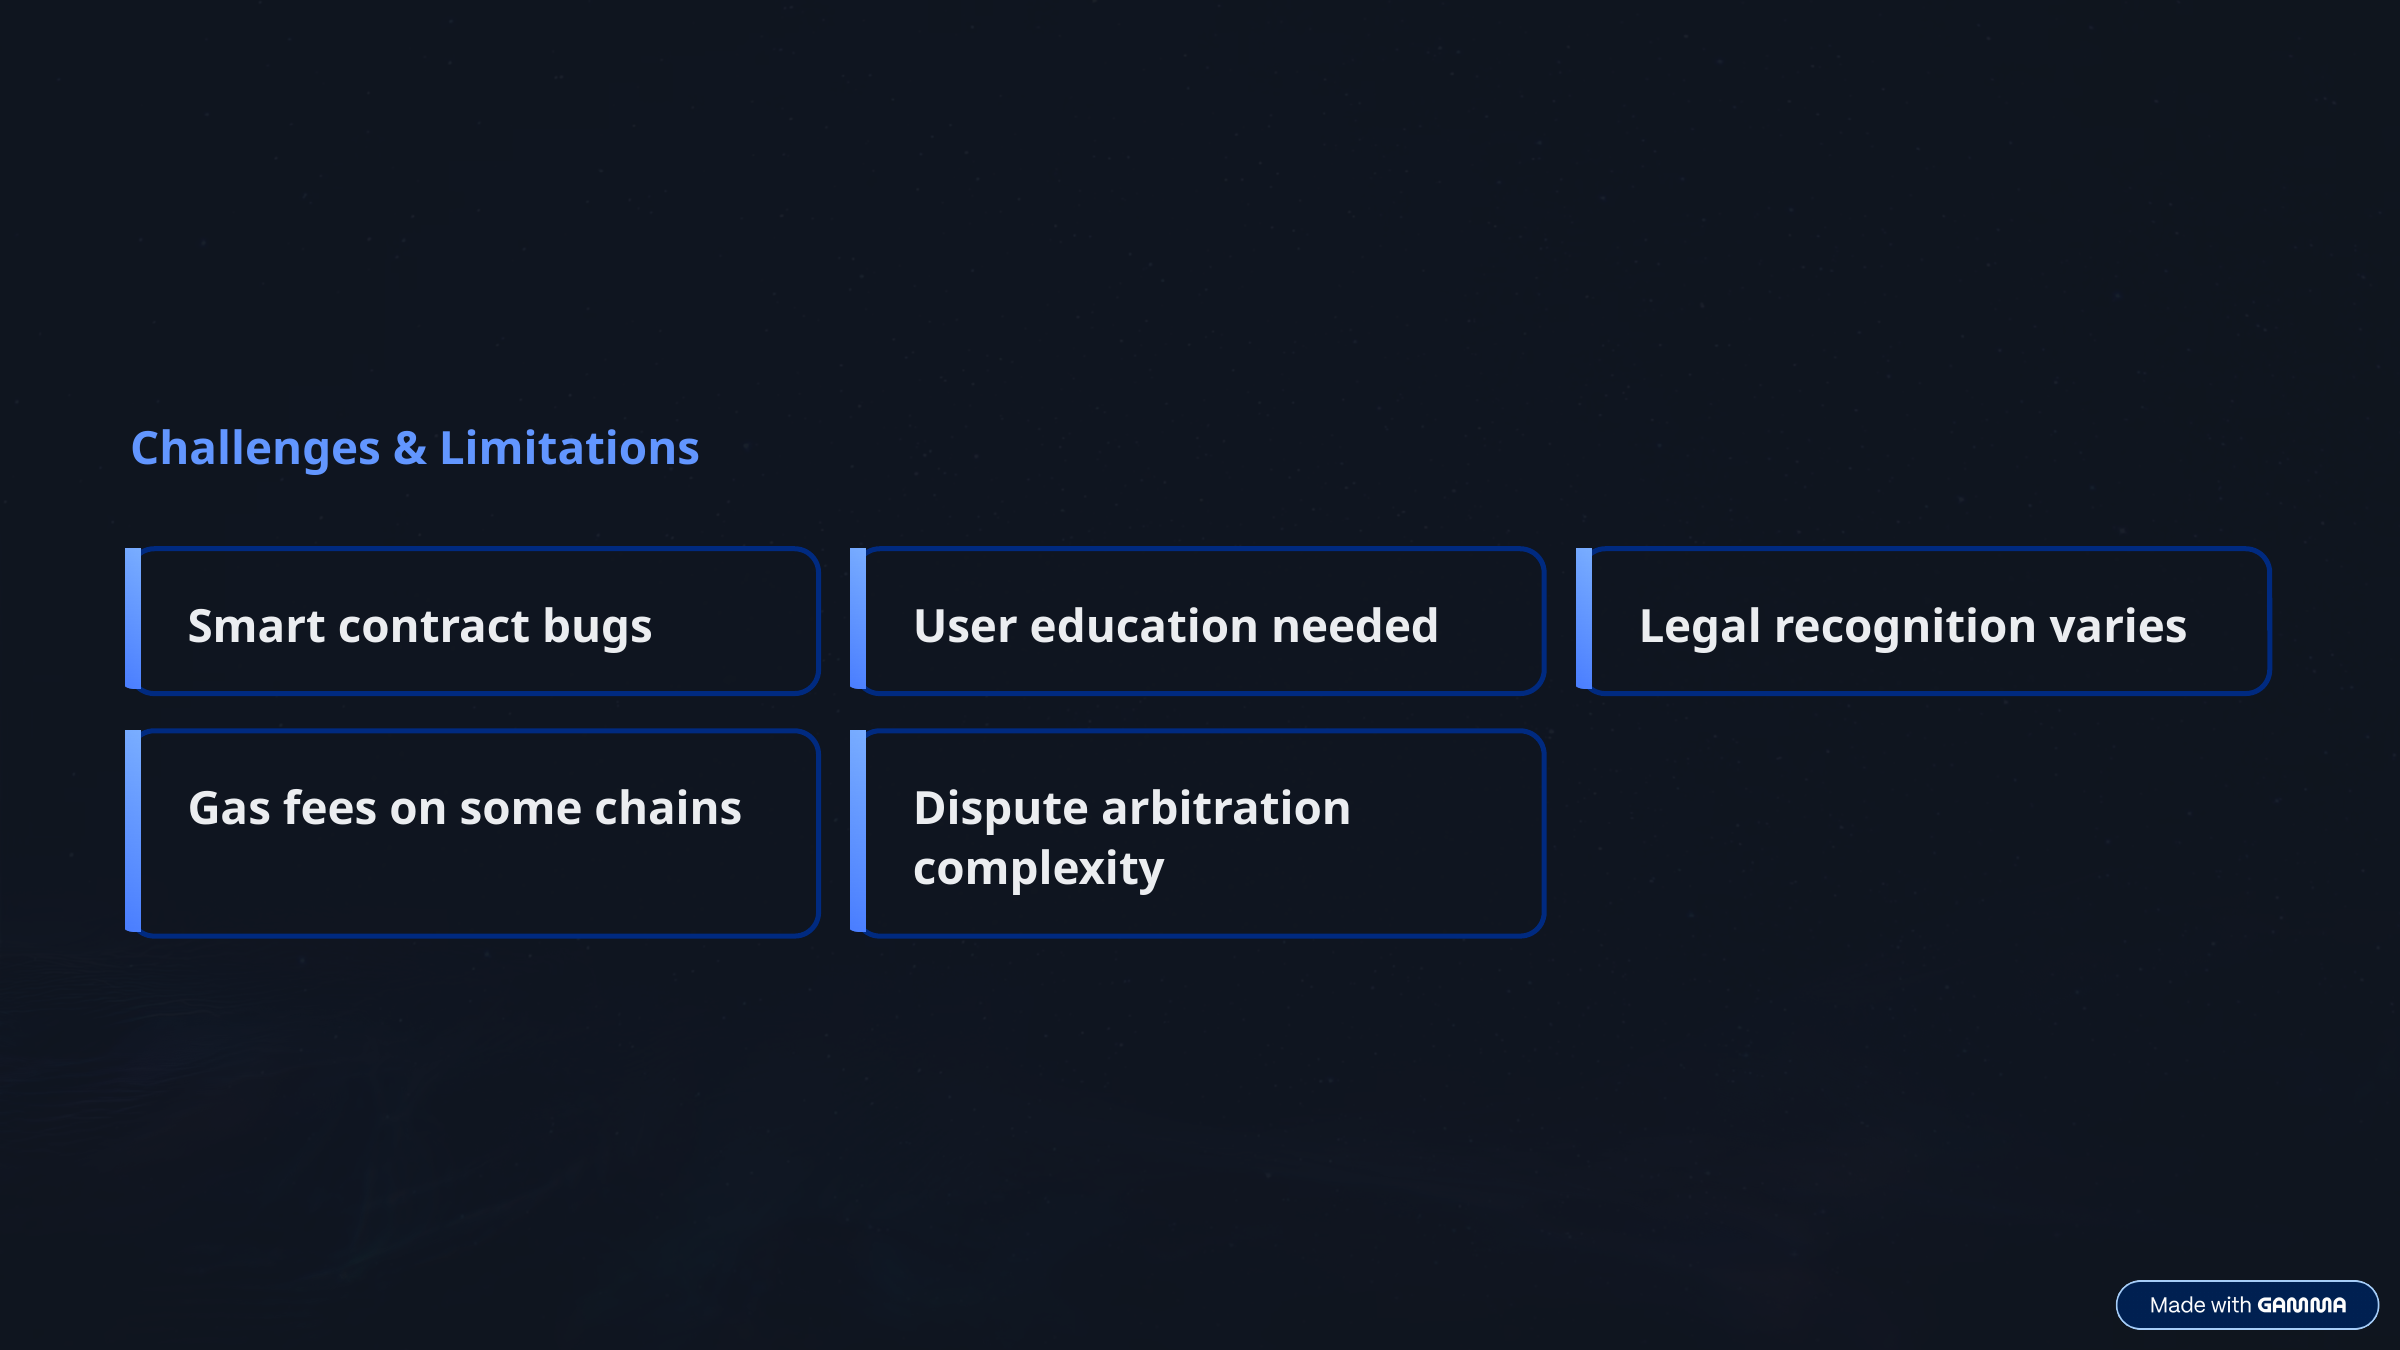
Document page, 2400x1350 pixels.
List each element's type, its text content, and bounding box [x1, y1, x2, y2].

picture [850, 730, 871, 937]
text_box Challenges & Limitations [130, 413, 695, 475]
text_box Gas fees on some chains [187, 772, 749, 834]
text_box [146, 548, 819, 694]
picture [2106, 1271, 2389, 1339]
picture [850, 548, 871, 694]
text_box [146, 730, 819, 937]
picture [125, 548, 146, 694]
picture [125, 730, 146, 937]
text_box Dispute arbitration complexity [912, 773, 1502, 894]
text_box User education needed [912, 590, 1438, 652]
text_box Smart contract bugs [187, 590, 657, 652]
picture [1576, 548, 1597, 694]
text_box Legal recognition varies [1638, 590, 2185, 652]
text_box [1597, 548, 2270, 694]
text_box [871, 548, 1545, 694]
text_box [871, 730, 1545, 937]
